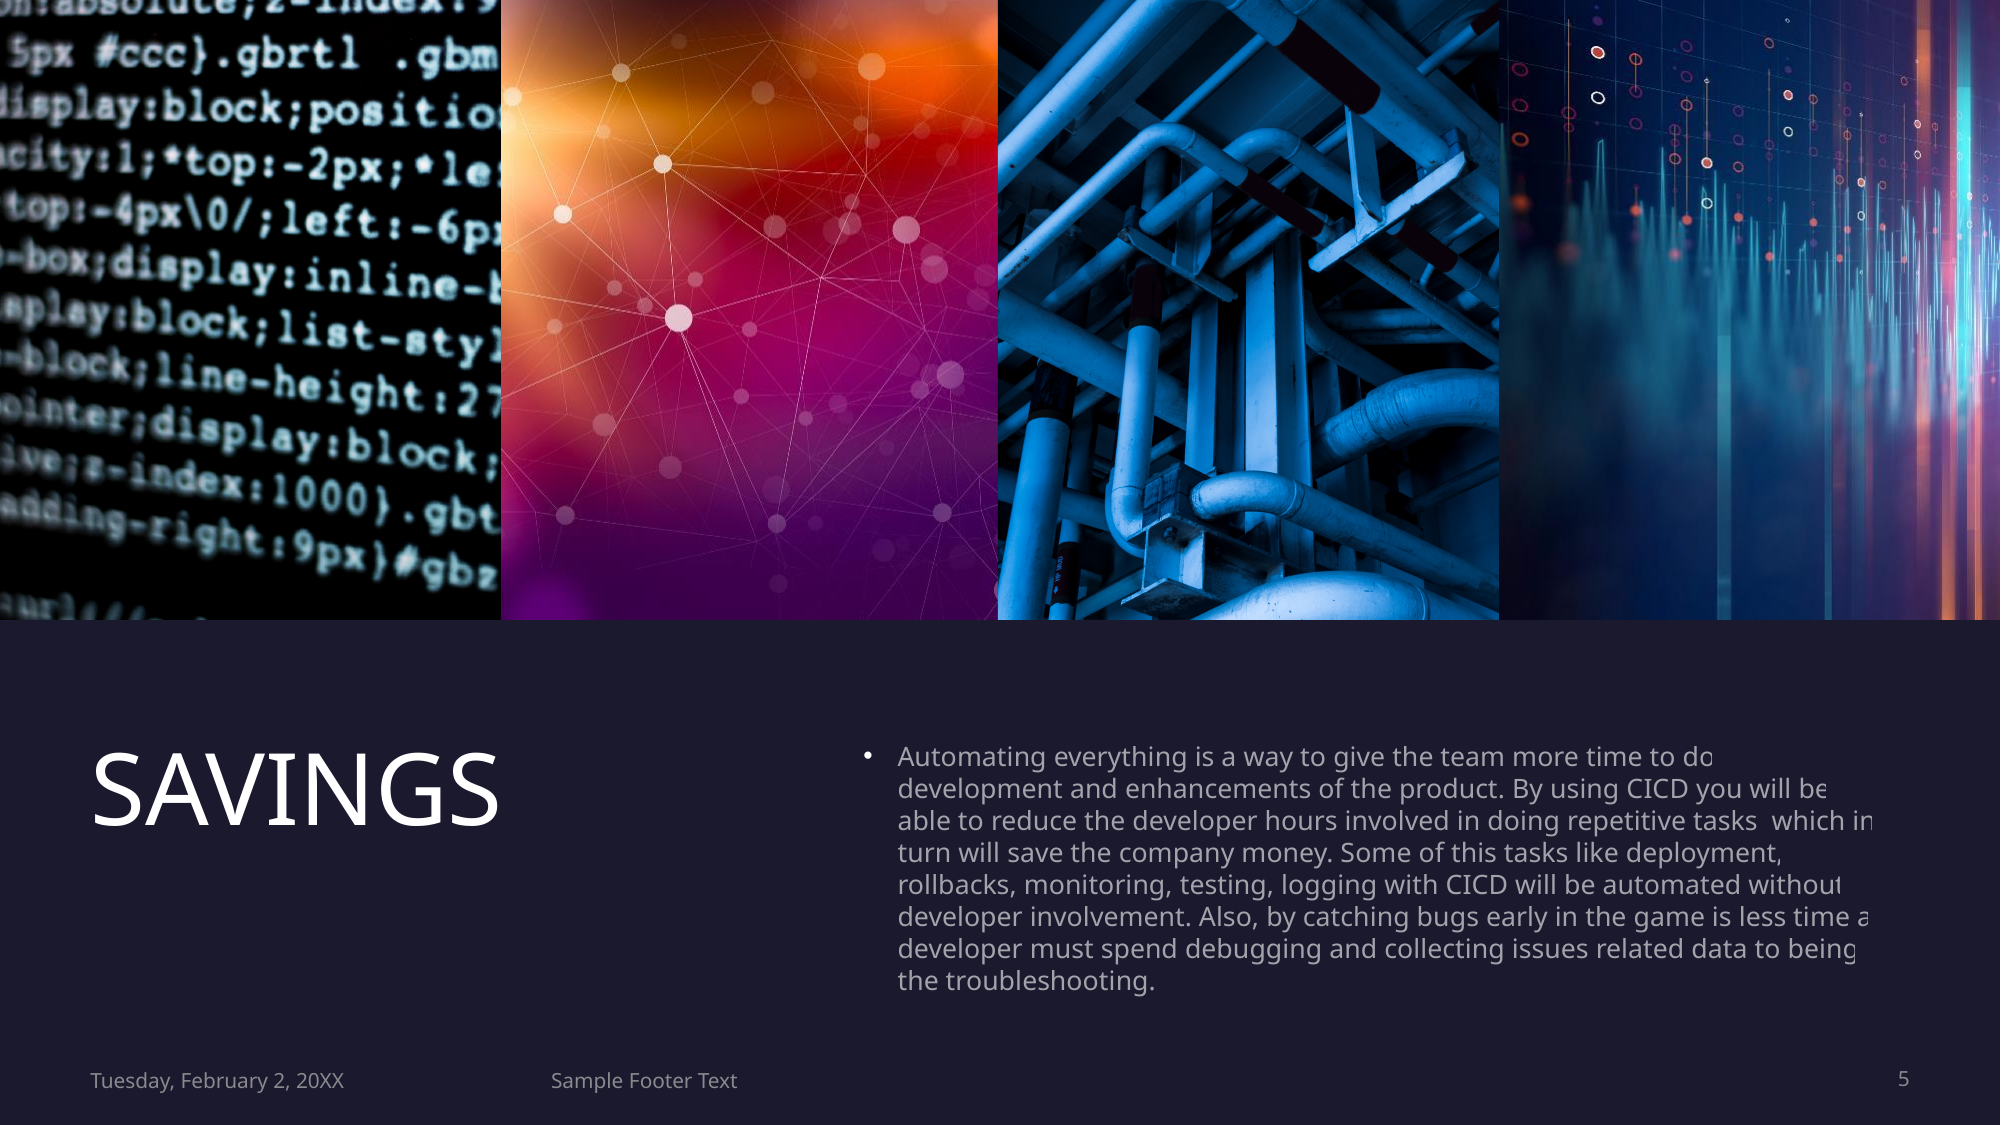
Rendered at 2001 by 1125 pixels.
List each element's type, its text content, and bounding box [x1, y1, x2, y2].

list Automating everything is a way to give the team more time to do development and enhancements of the product. By using CICD you will be able to reduce the developer hours involved in doing repetitive tasks which in turn will save the company money. Some of this tasks like deployment, rollbacks, monitoring, testing, logging with CICD will be automated without developer involvement. Also, by catching bugs early in the game is less time a developer must spend debugging and collecting issues related data to being the troubleshooting. [863, 739, 1884, 997]
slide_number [90, 1067, 522, 1093]
picture [0, 0, 2000, 620]
footer Sample Footer Text [551, 1067, 1598, 1093]
slide_number 5 [1632, 1067, 1910, 1093]
title SAVINGS [90, 739, 829, 996]
